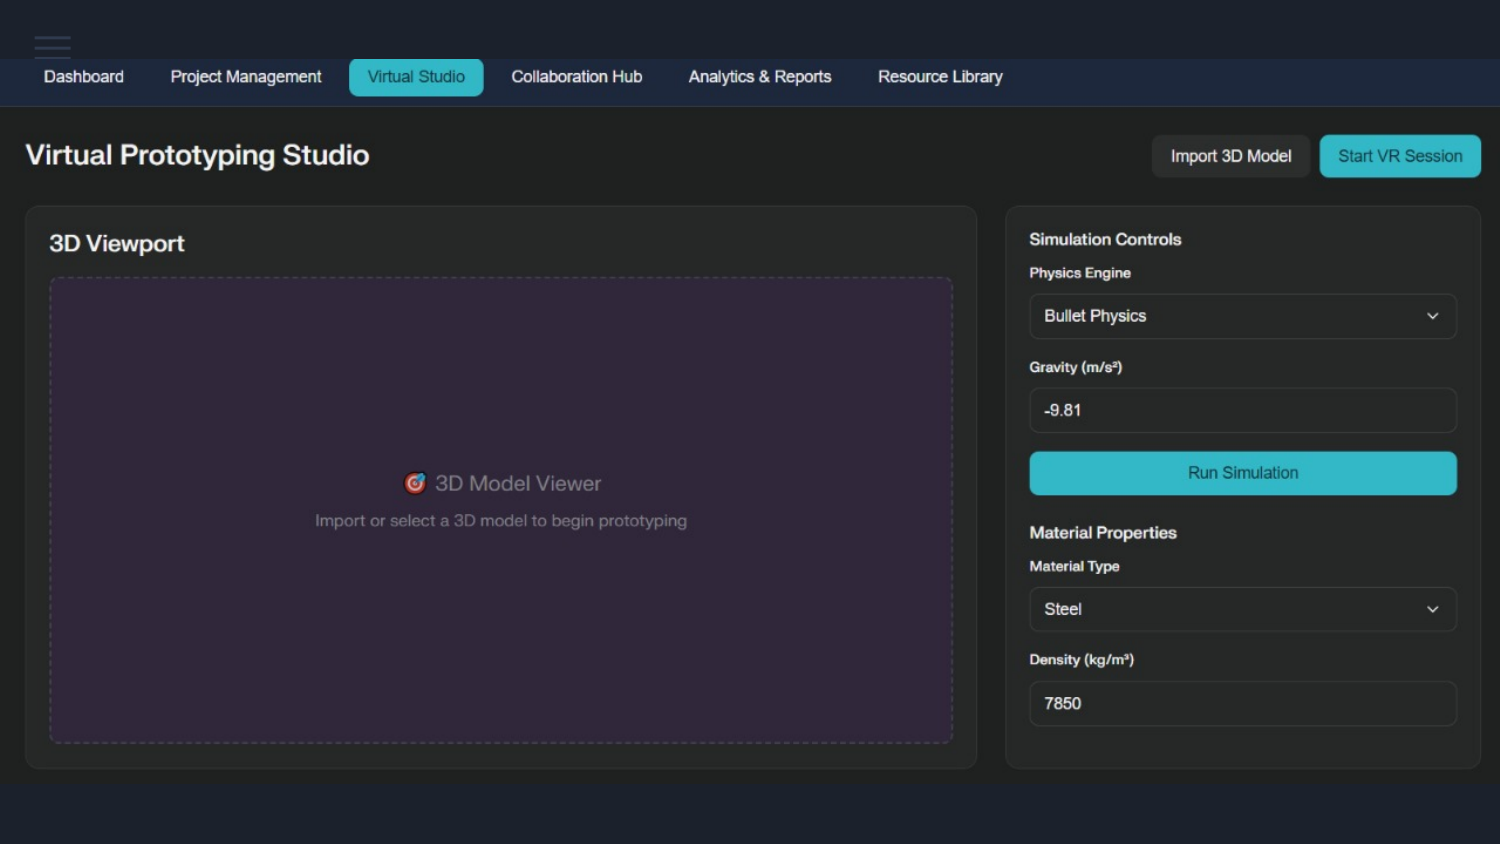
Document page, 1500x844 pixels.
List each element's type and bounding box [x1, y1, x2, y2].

picture [0, 59, 1500, 785]
